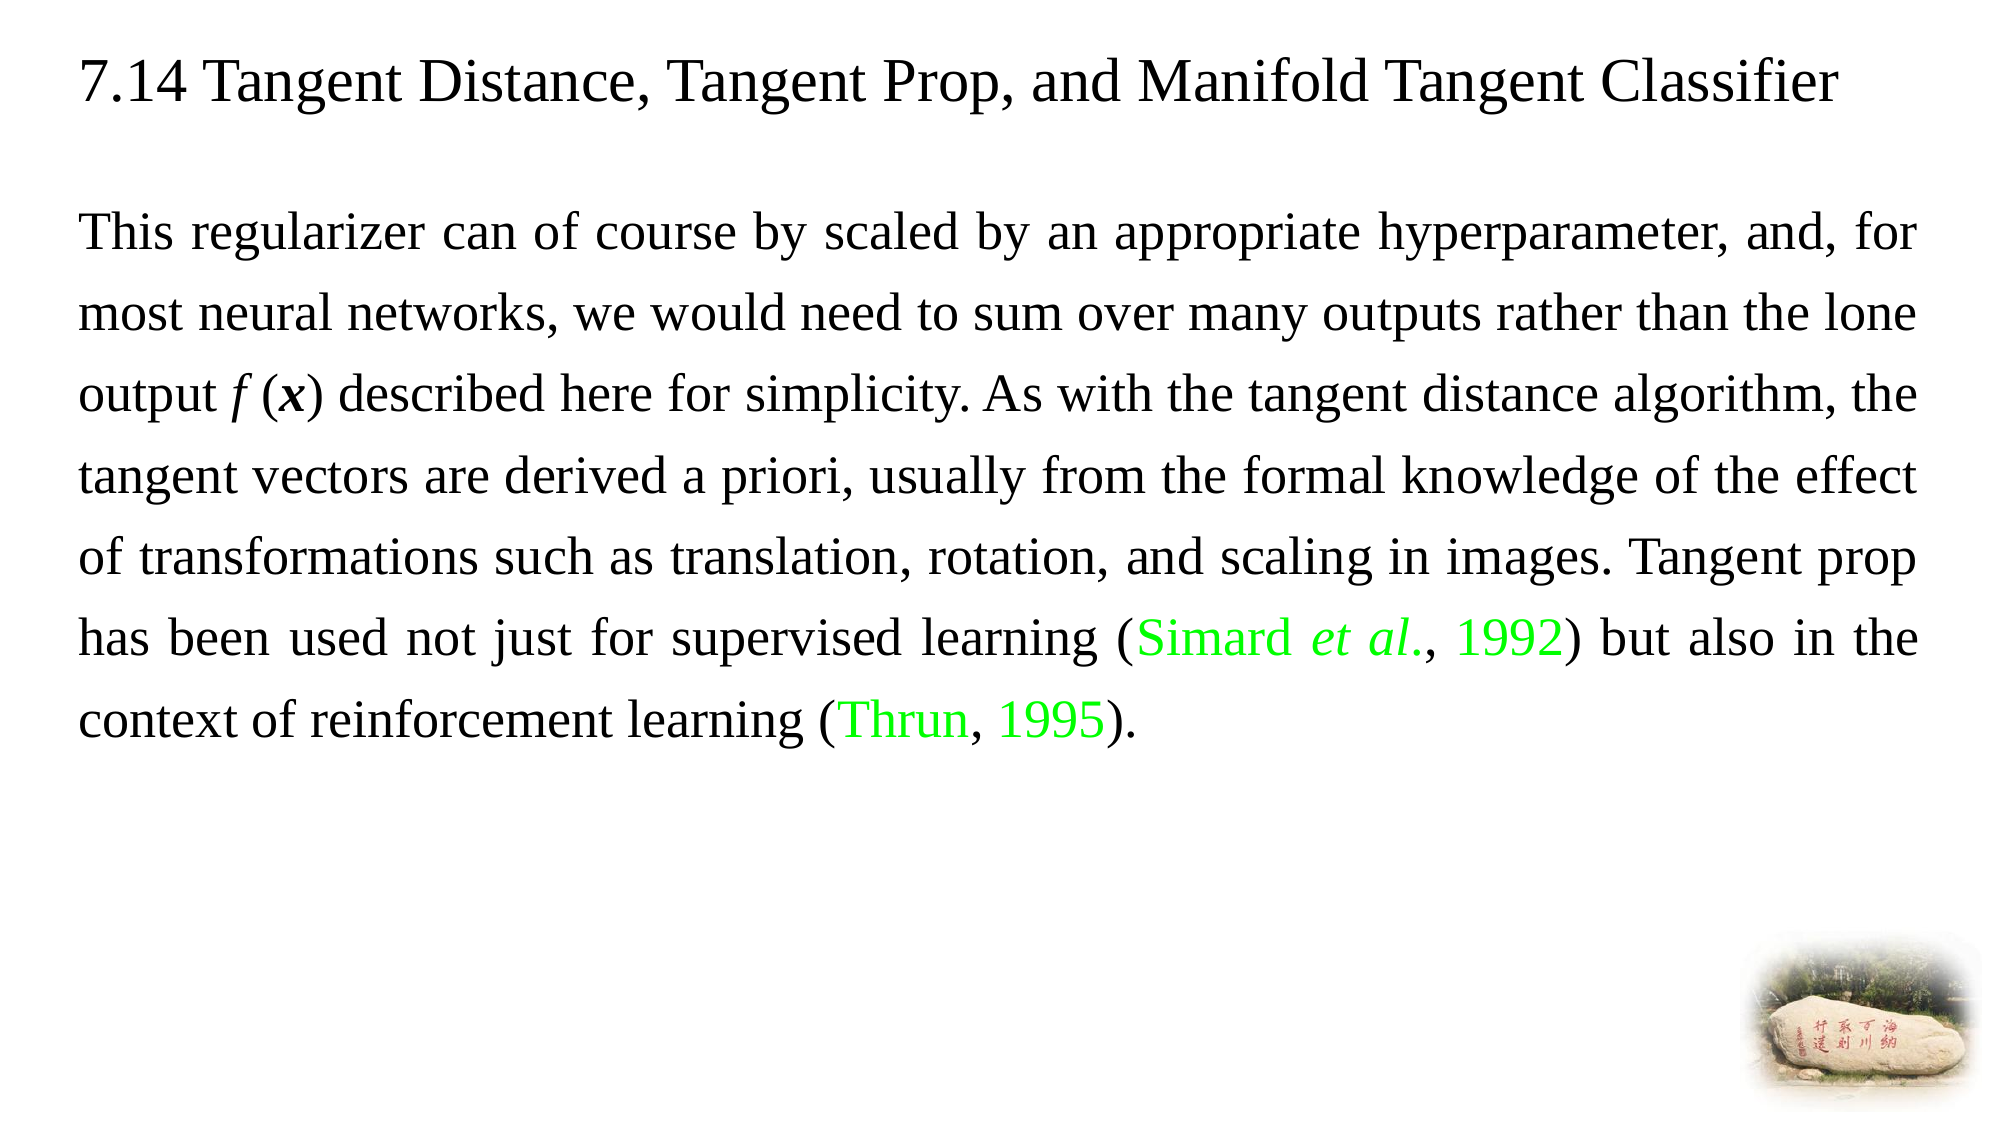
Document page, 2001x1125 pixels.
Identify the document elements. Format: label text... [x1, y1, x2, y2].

title 7.14 Tangent Distance, Tangent Prop, and Manifold Tangent Classifier [63, 21, 1936, 142]
picture [1740, 927, 1985, 1112]
list This regularizer can of course by scaled by an appropriate hyperparameter, and, for most neural networks, we would need to sum over many outputs rather than the lone output f (x) described here for simplicity. As with the tangent distance algorithm, the tangent vectors are derived a priori, usually from the formal knowledge of the effect of transformations such as translation, rotation, and scaling in images. Tangent prop has been used not just for supervised learning (Simard et al., 1992) but also in the context of reinforcement learning (Thrun, 1995). [63, 171, 1936, 1014]
